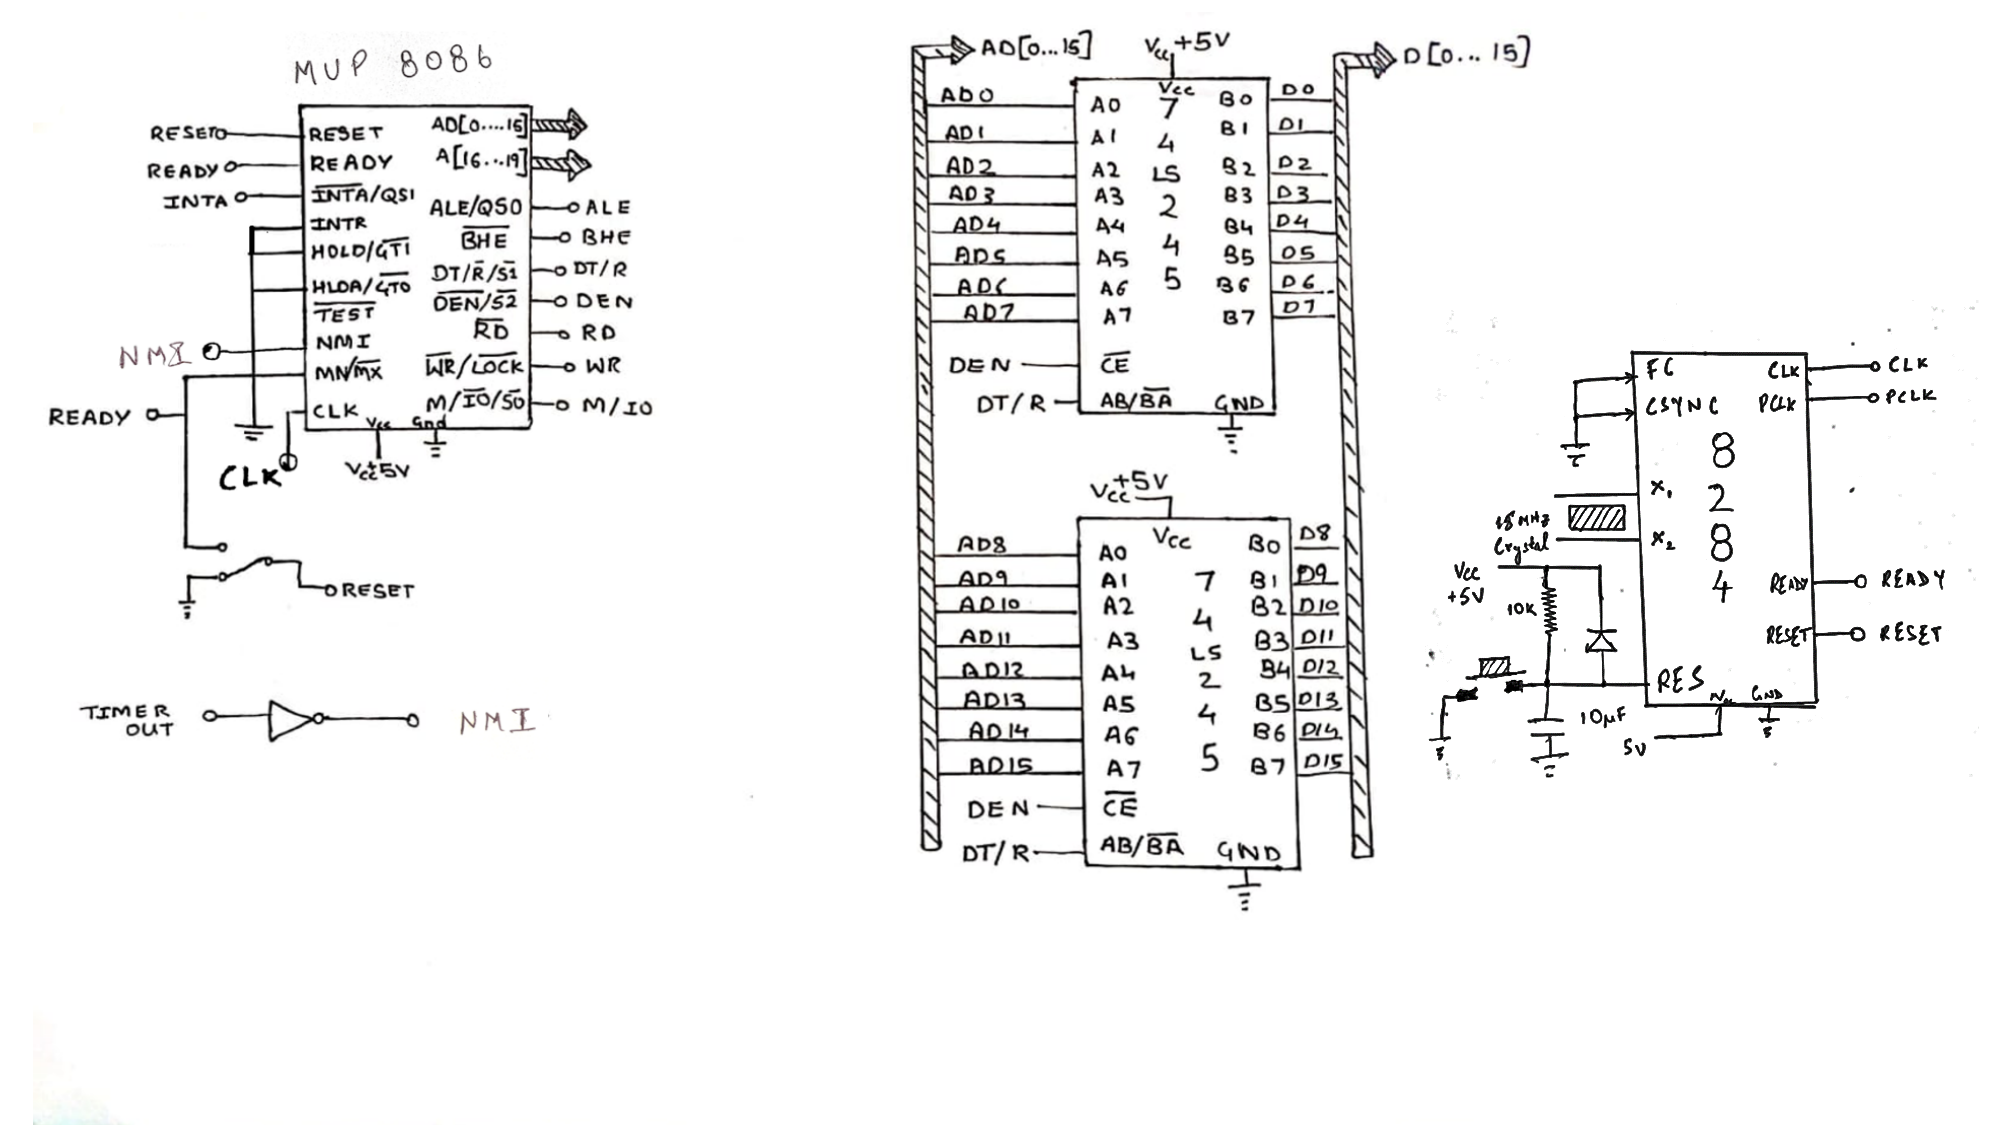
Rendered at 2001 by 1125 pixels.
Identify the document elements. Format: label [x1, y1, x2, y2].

text_box [33, 12, 1979, 1125]
